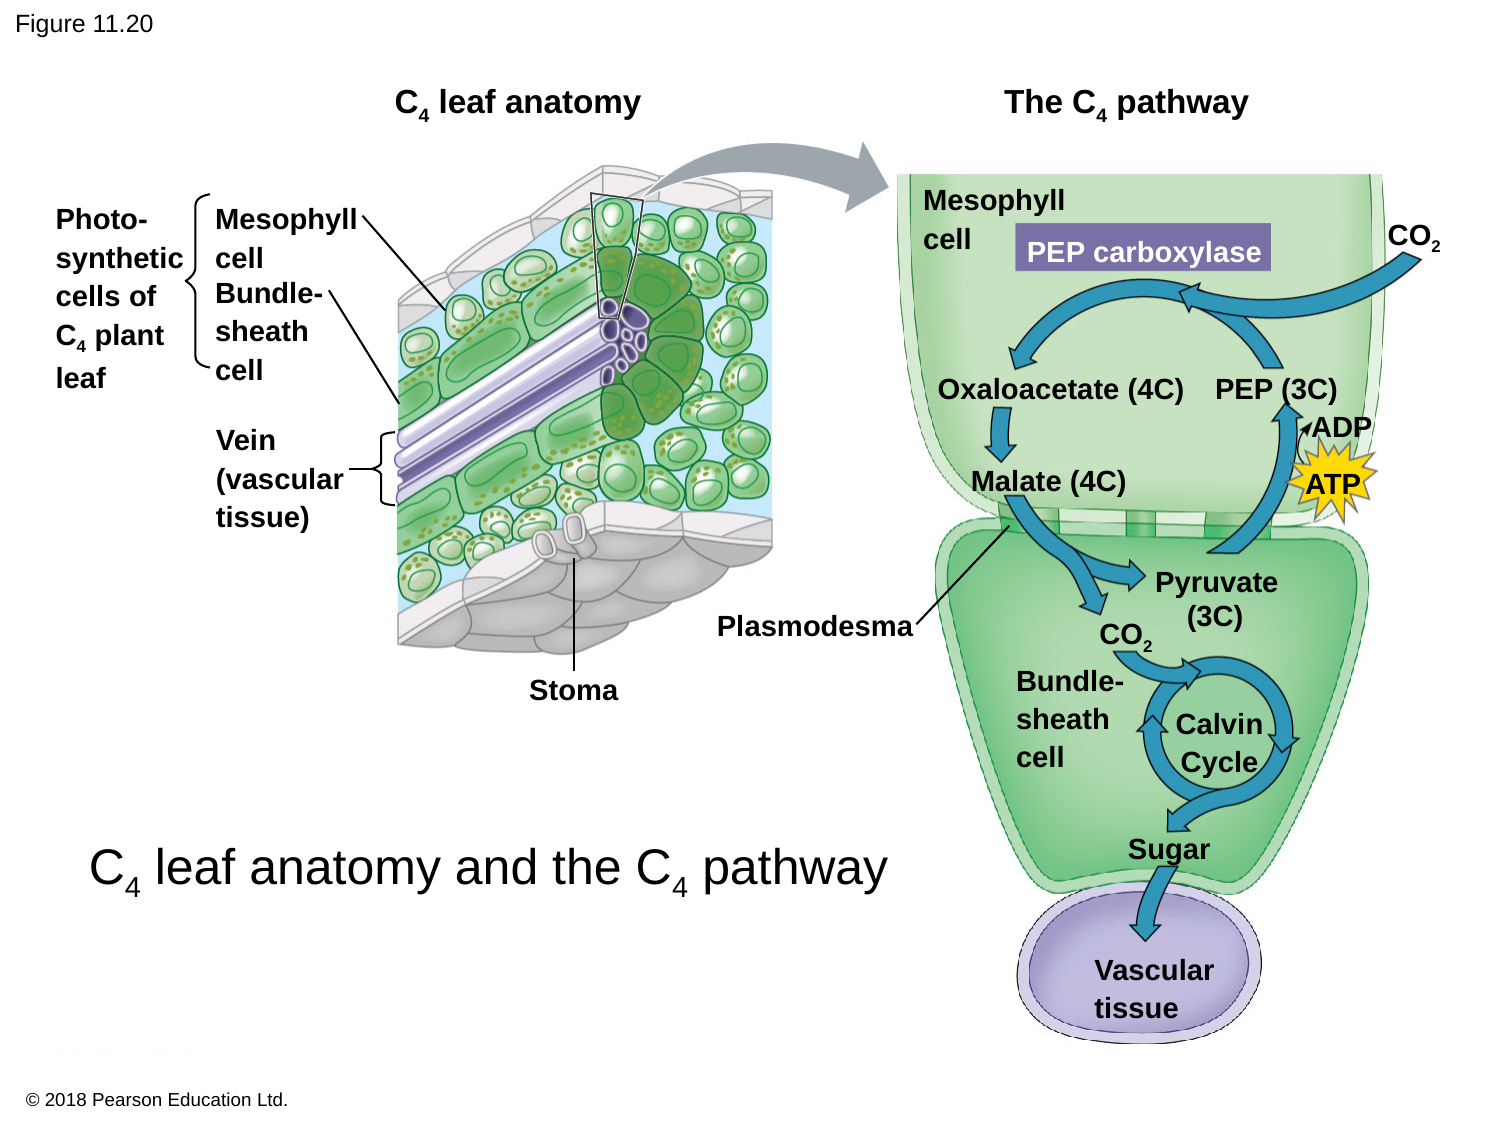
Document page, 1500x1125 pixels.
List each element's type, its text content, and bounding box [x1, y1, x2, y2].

picture [48, 73, 1452, 1052]
title Figure 11.20 [0, 0, 593, 57]
text_box © 2018 Pearson Education Ltd. [10, 1080, 518, 1119]
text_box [348, 431, 397, 507]
